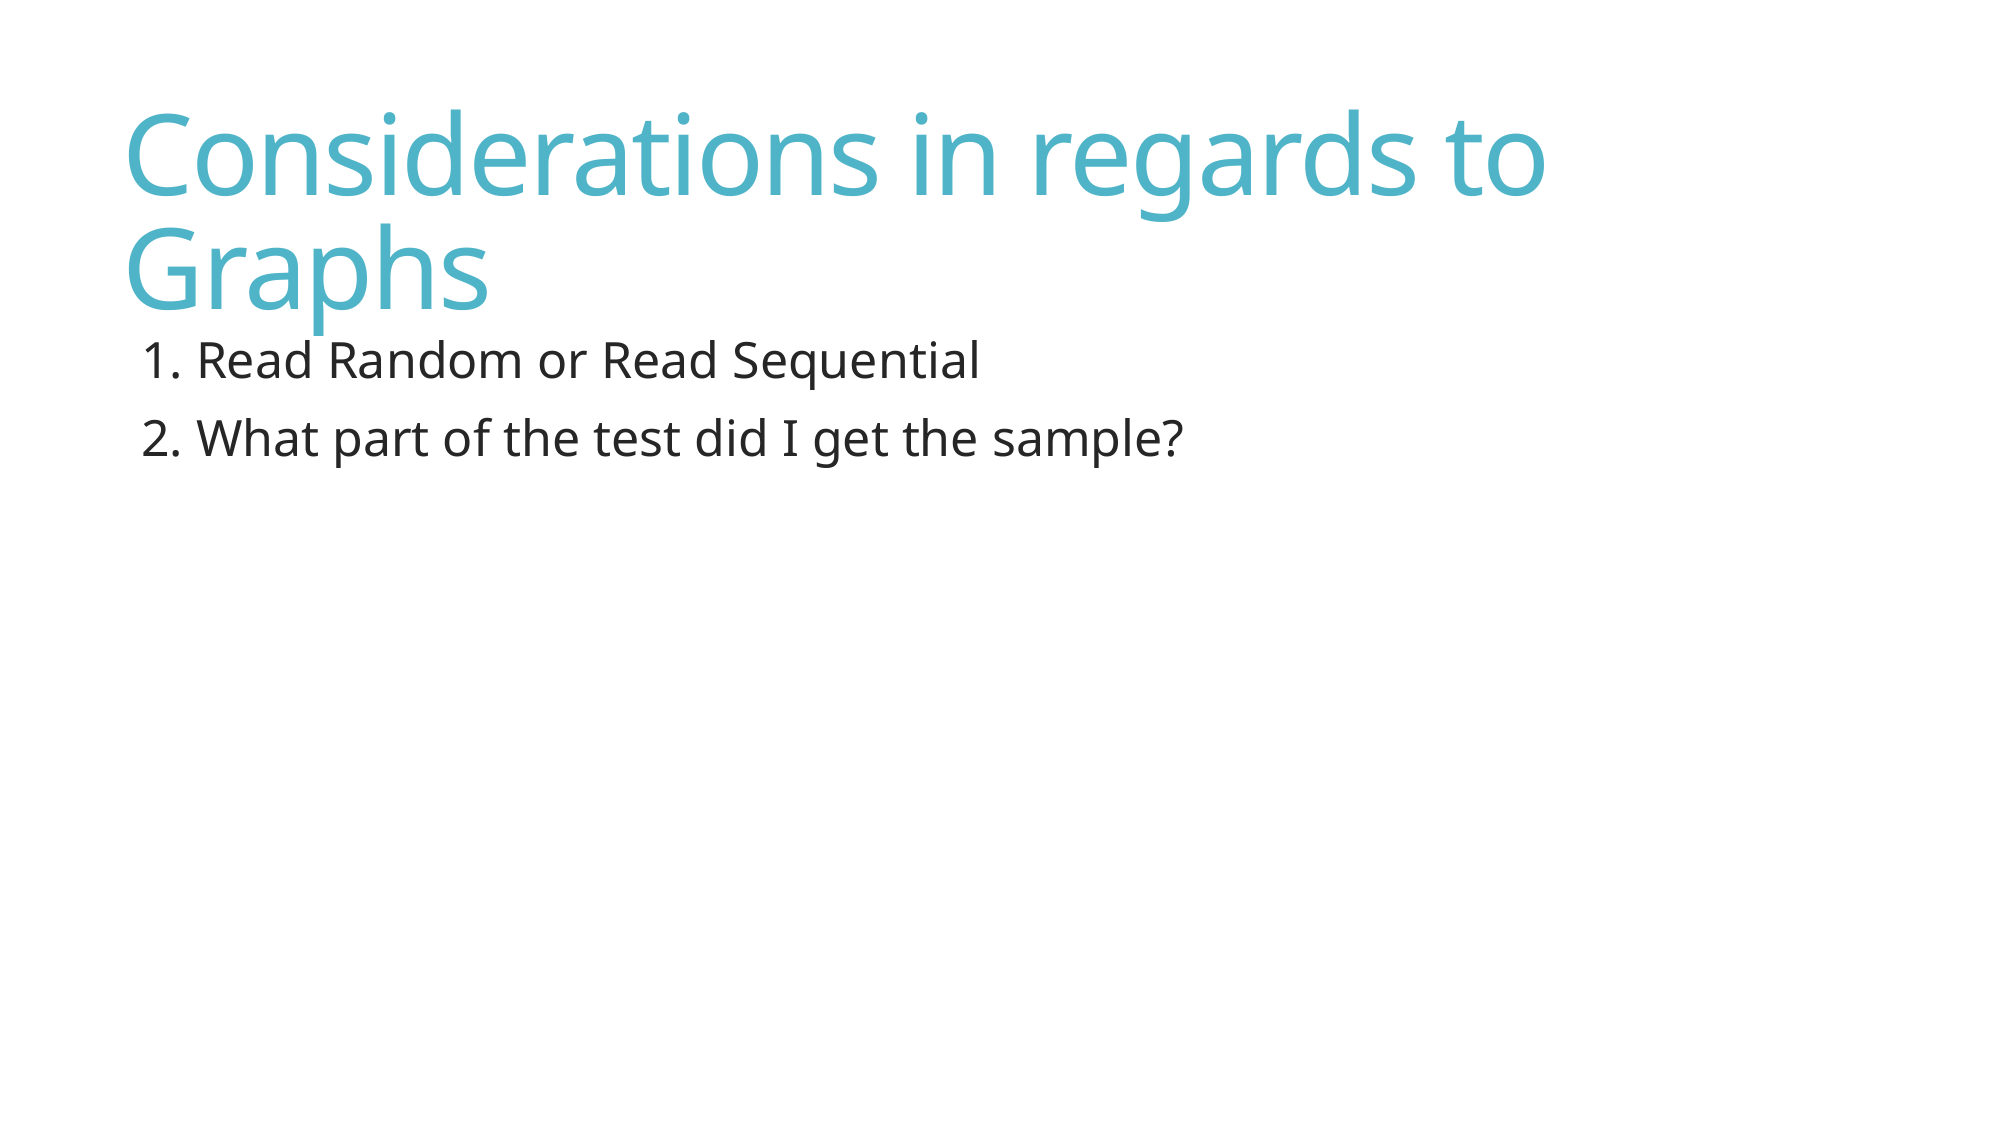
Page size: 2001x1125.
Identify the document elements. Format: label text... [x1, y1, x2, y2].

list 1. Read Random or Read Sequential 2. What part of the test did I get the sample? [111, 329, 1876, 948]
title Considerations in regards to Graphs [107, 81, 1875, 354]
